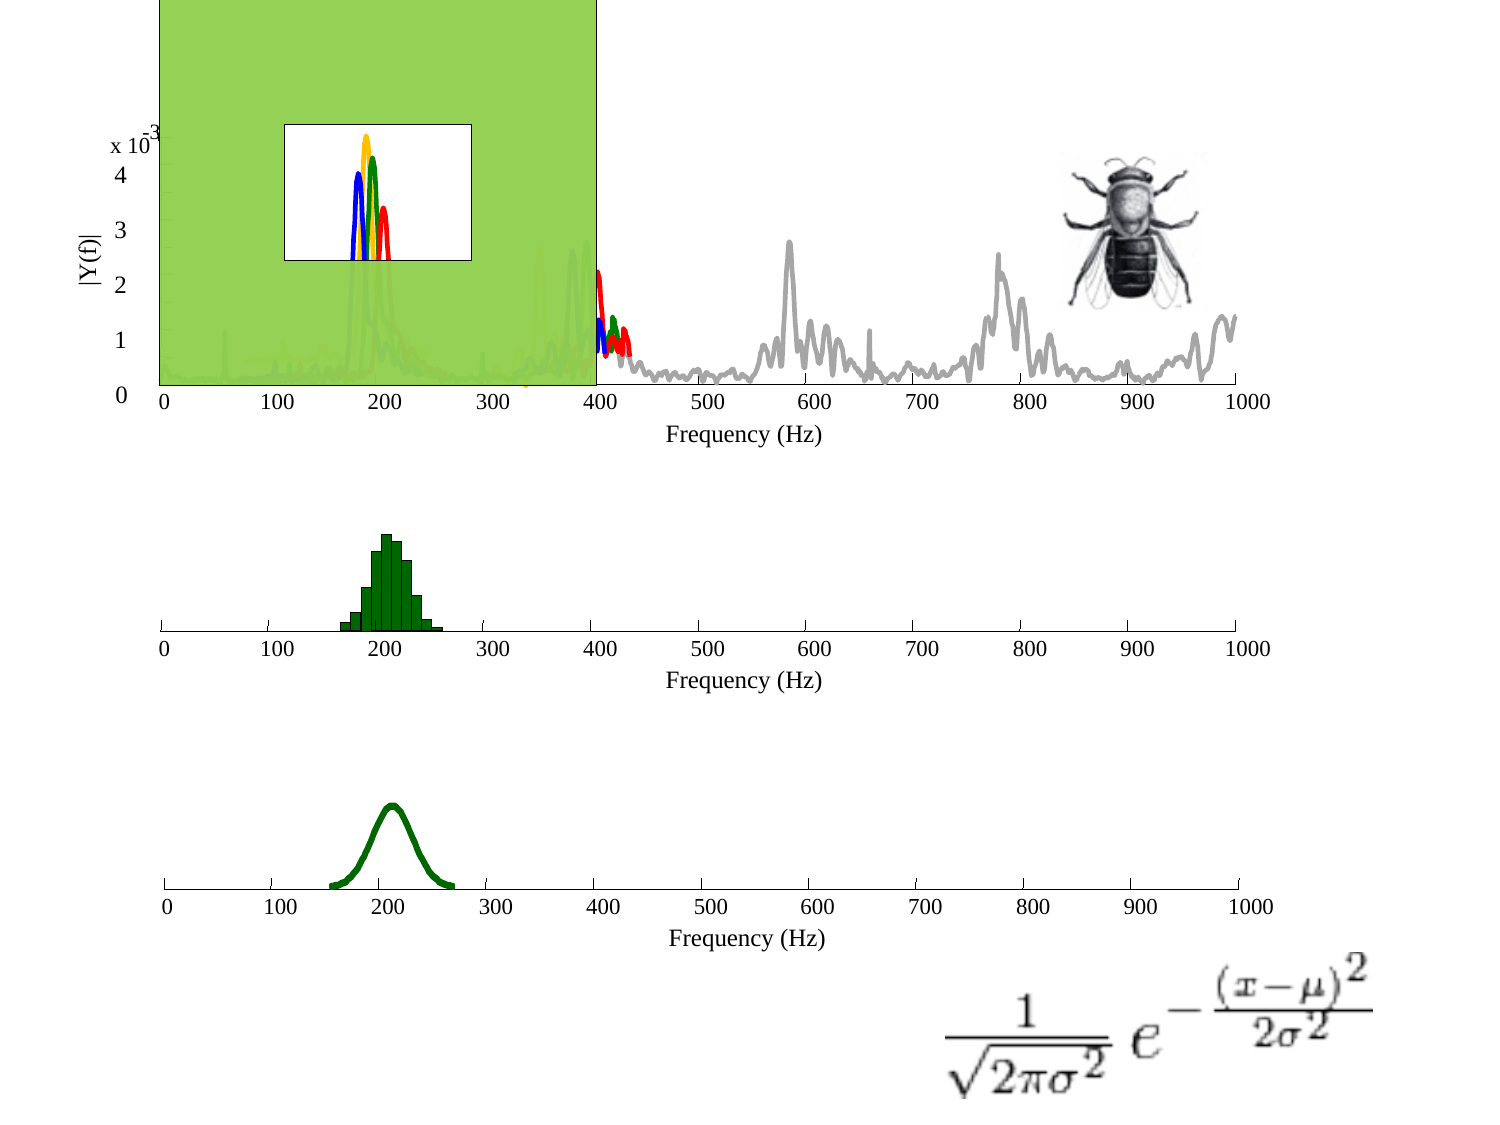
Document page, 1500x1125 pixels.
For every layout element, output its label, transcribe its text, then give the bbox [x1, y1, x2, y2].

text_box 1 [114, 323, 127, 354]
text_box [986, 254, 1078, 381]
text_box 300 [475, 633, 511, 662]
text_box Frequency (Hz) [665, 664, 823, 695]
text_box 2 [114, 268, 127, 299]
text_box Frequency (Hz) [668, 921, 827, 952]
text_box 900 [1120, 633, 1156, 662]
text_box 800 [1012, 633, 1048, 662]
text_box [362, 135, 370, 206]
text_box [355, 173, 362, 206]
text_box 1000 [1228, 891, 1275, 919]
text_box 500 [690, 386, 726, 415]
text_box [342, 531, 440, 634]
text_box 500 [690, 633, 726, 662]
text_box 0 [161, 891, 174, 919]
text_box [635, 357, 710, 382]
text_box 3 [114, 213, 127, 244]
text_box 900 [1123, 891, 1159, 919]
text_box 4 [114, 158, 127, 189]
text_box 200 [367, 642, 403, 662]
text_box 0 [115, 378, 129, 409]
text_box 700 [908, 891, 943, 919]
text_box -3 [142, 117, 159, 144]
text_box x 10 [109, 130, 151, 158]
text_box 1000 [1224, 633, 1272, 662]
text_box |Y(f)| [71, 233, 101, 287]
text_box [710, 241, 804, 384]
text_box 600 [797, 386, 833, 415]
text_box 100 [260, 633, 295, 662]
text_box 700 [904, 386, 940, 415]
text_box 200 [370, 891, 406, 919]
text_box Frequency (Hz) [665, 417, 823, 448]
text_box 800 [1016, 891, 1051, 919]
text_box [159, 0, 597, 386]
text_box 0 [158, 633, 171, 662]
text_box 600 [797, 633, 833, 662]
text_box [369, 157, 377, 206]
text_box [331, 804, 454, 888]
text_box 500 [693, 891, 729, 919]
text_box [1170, 316, 1236, 381]
text_box 400 [583, 633, 618, 662]
text_box 100 [260, 386, 295, 415]
text_box 600 [800, 891, 836, 919]
text_box 1000 [1224, 386, 1272, 415]
text_box 100 [263, 891, 298, 919]
text_box 900 [1120, 386, 1156, 415]
text_box 400 [586, 891, 621, 919]
text_box [895, 317, 987, 381]
text_box 700 [904, 633, 940, 662]
text_box 400 [583, 388, 618, 415]
picture [945, 951, 1373, 1099]
text_box [803, 320, 895, 383]
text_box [262, 207, 631, 380]
picture [1056, 152, 1208, 313]
text_box 300 [475, 388, 511, 415]
text_box [1078, 360, 1170, 384]
text_box 800 [1012, 386, 1048, 415]
text_box 200 [367, 388, 403, 415]
text_box 300 [478, 891, 514, 919]
text_box 0 [158, 386, 171, 415]
